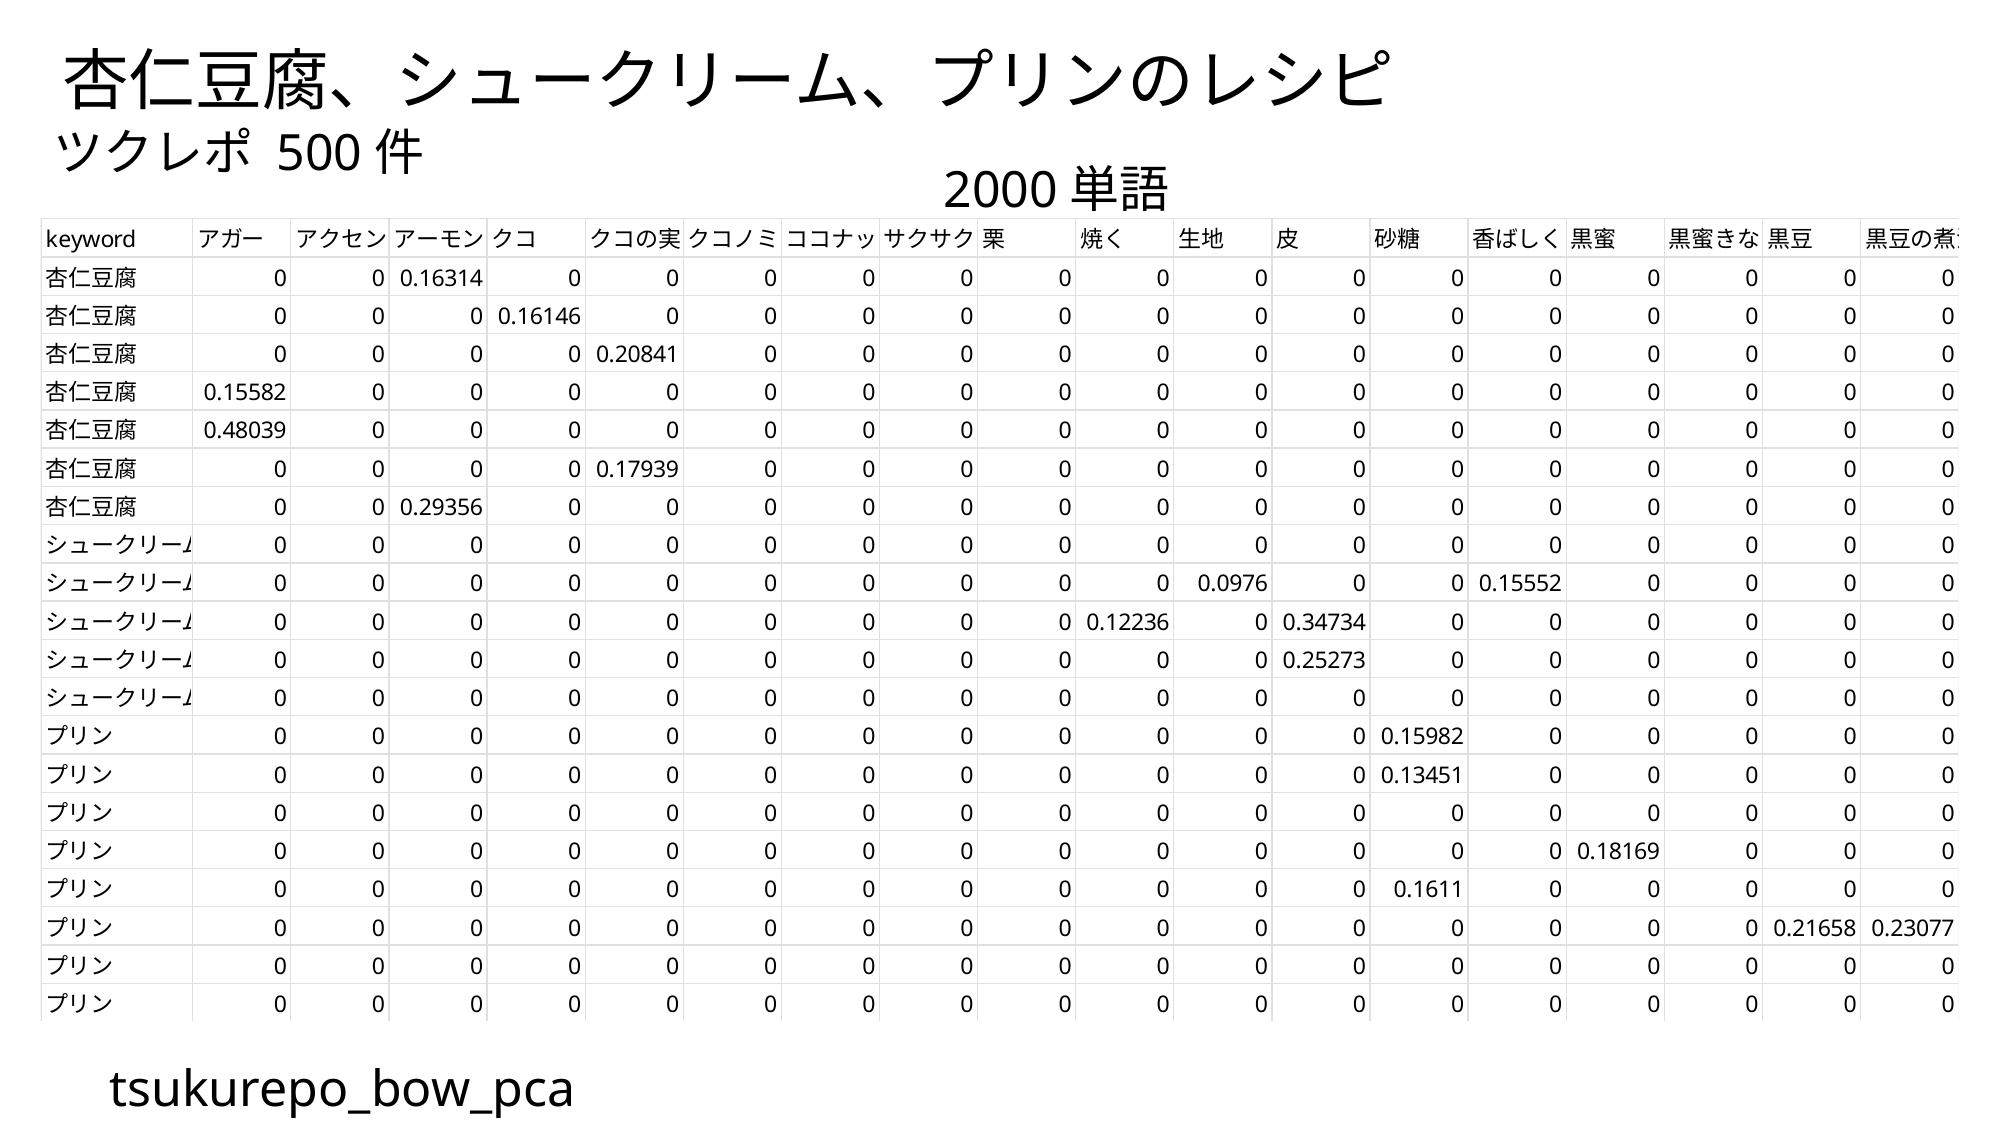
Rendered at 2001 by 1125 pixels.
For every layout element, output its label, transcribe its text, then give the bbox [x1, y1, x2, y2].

text_box 杏仁豆腐、シュークリーム、プリンのレシピ [47, 30, 1411, 126]
text_box 2000単語 [928, 149, 1185, 218]
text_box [40, 218, 1960, 1023]
text_box tsukurepo_bow_pca [94, 1049, 591, 1124]
text_box ツクレポ 500件 [38, 113, 439, 189]
